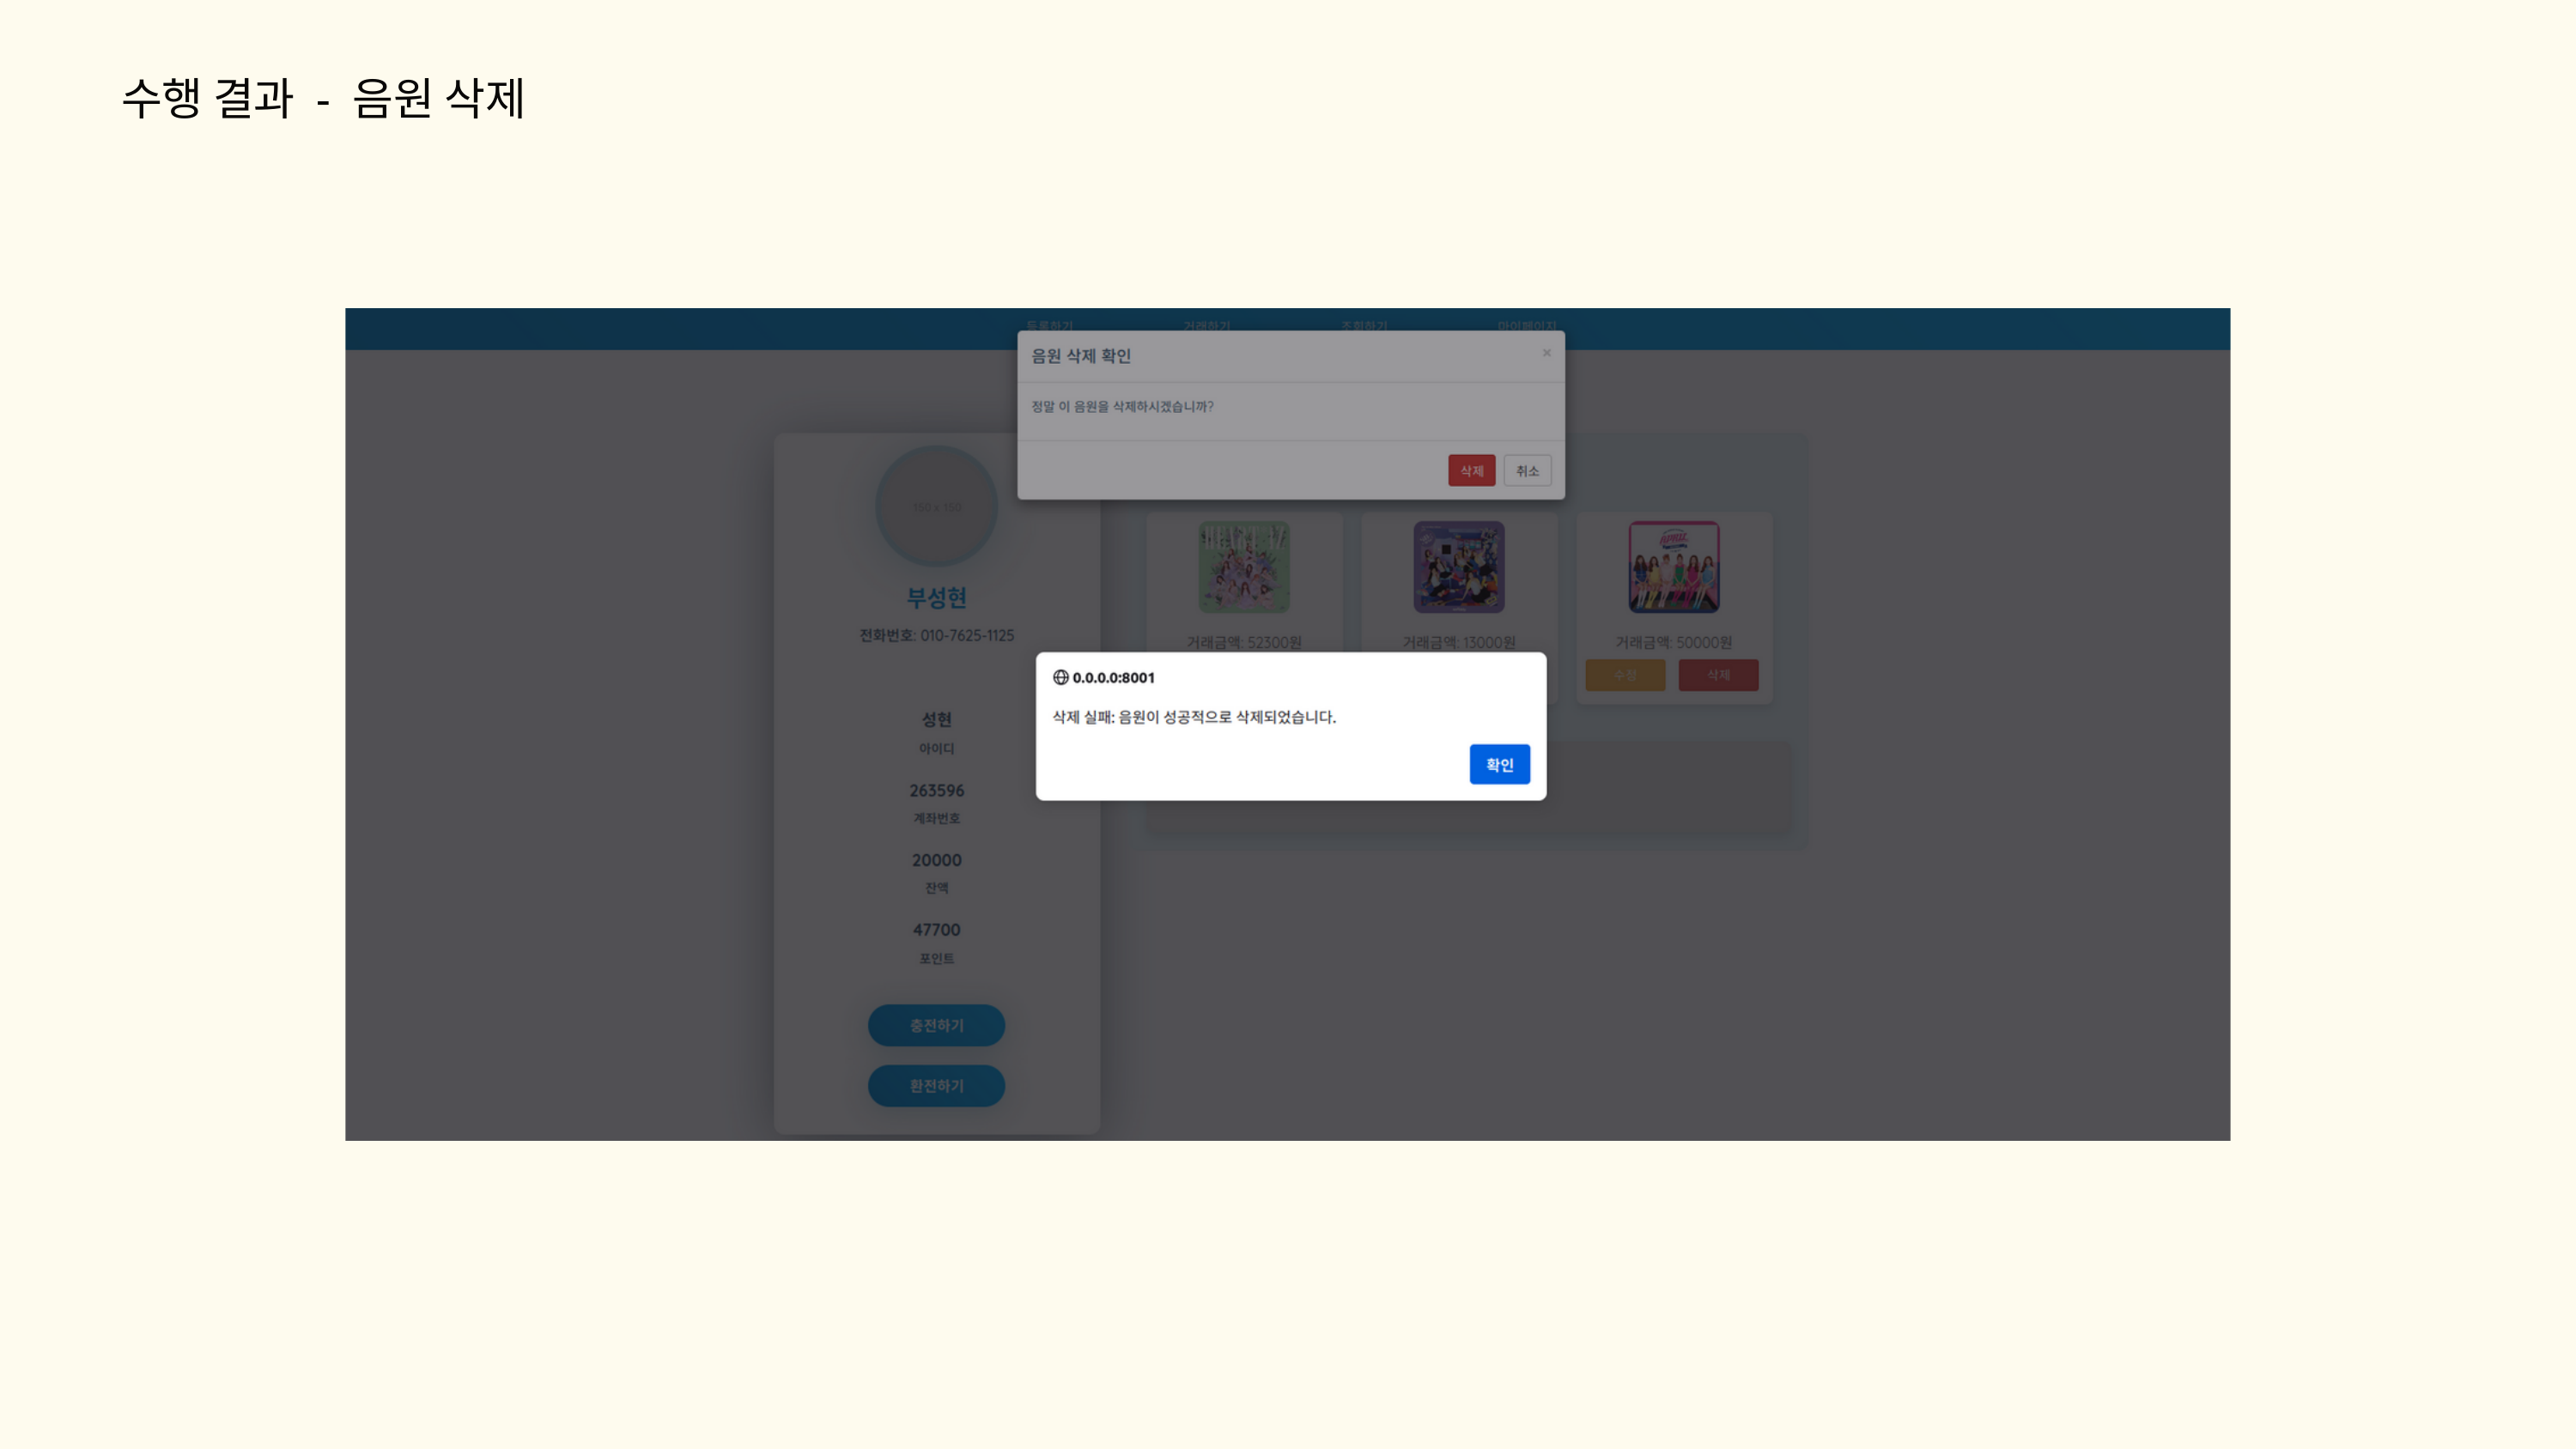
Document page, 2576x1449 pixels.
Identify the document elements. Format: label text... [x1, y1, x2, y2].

text_box 수행 결과 - 음원 삭제 [121, 61, 823, 124]
text_box [345, 308, 2231, 1141]
